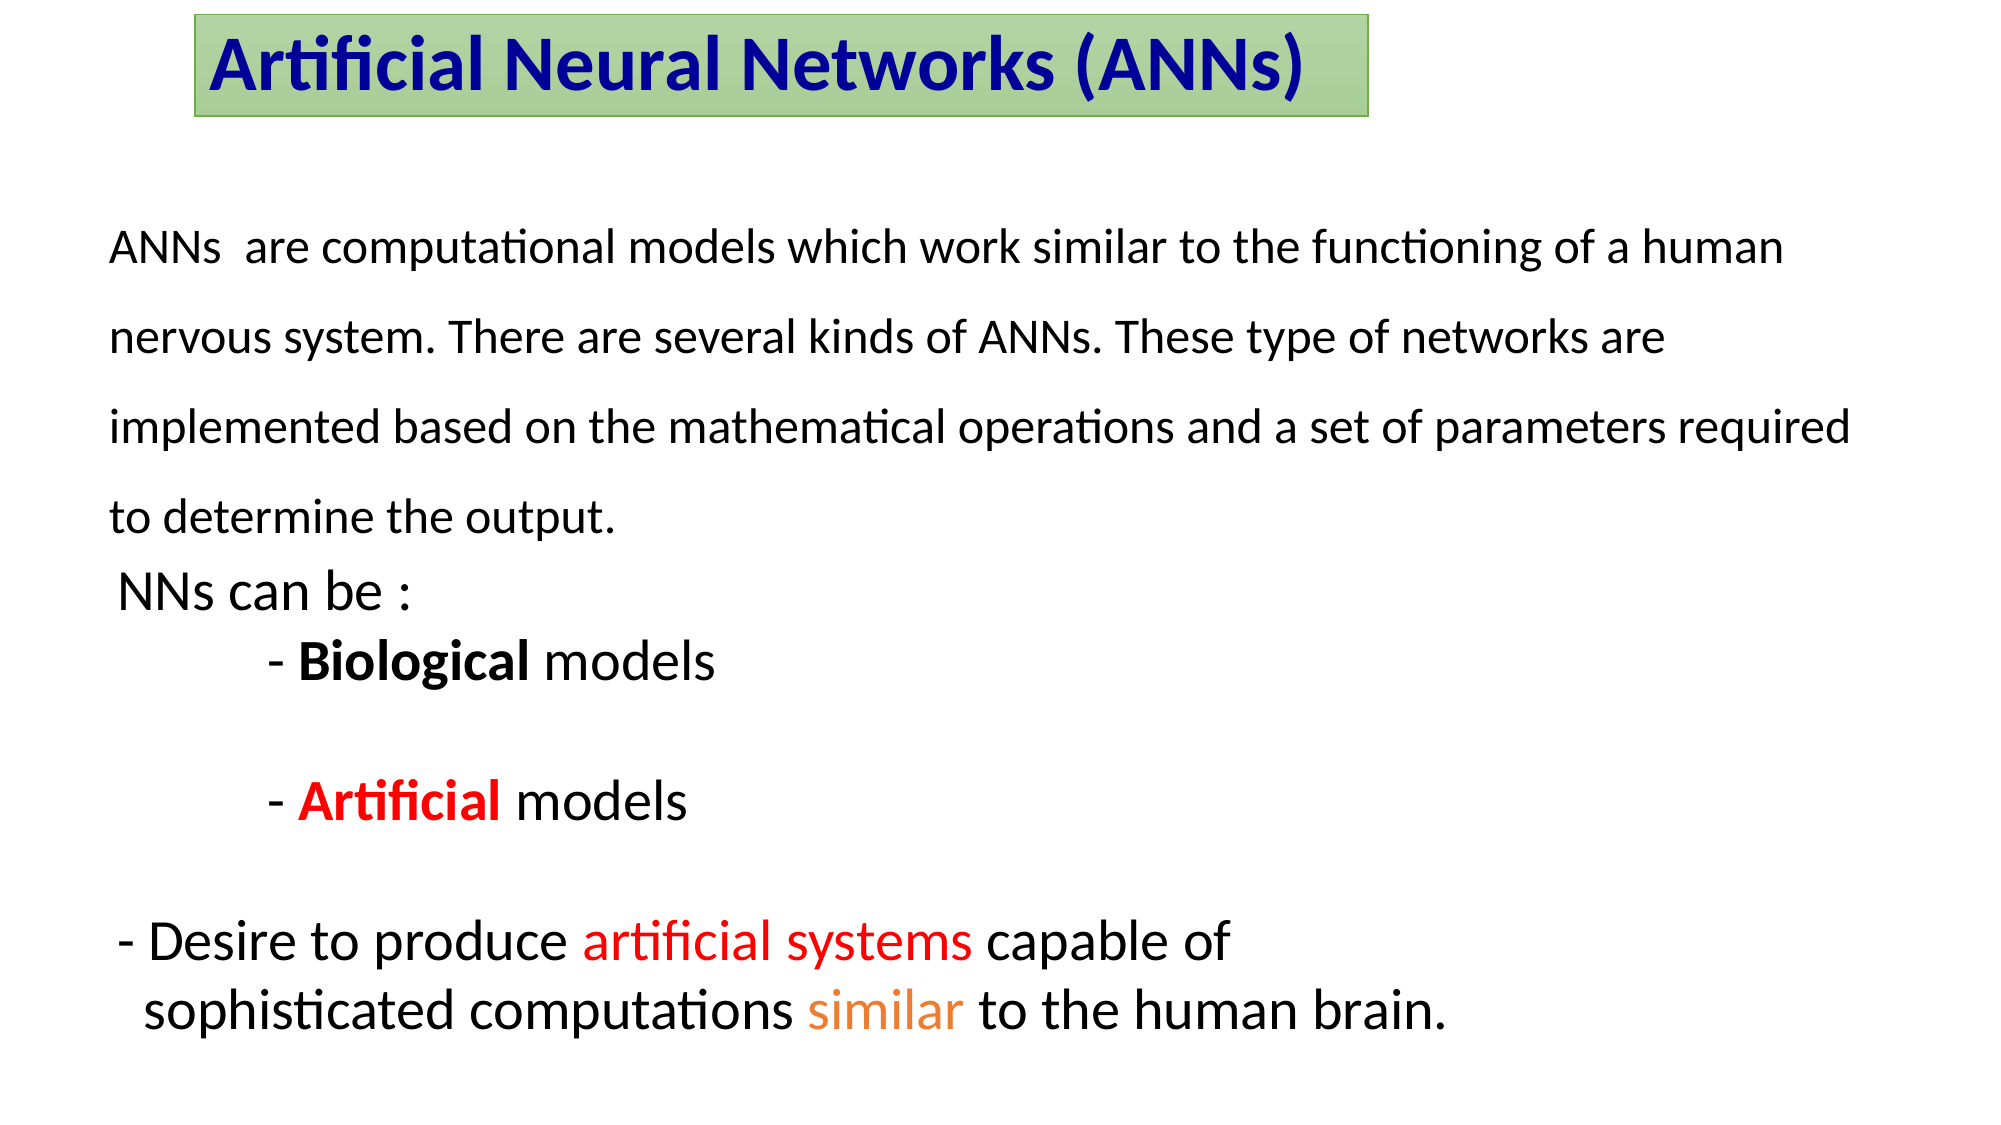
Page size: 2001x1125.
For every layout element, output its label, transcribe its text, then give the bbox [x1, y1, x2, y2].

text_box NNs can be : - Biological models - Artificial models - Desire to produce artificial systems capable of sophisticated computations similar to the human brain. [102, 551, 1565, 1050]
text_box Artificial Neural Networks (ANNs) [194, 14, 1368, 116]
text_box ANNs are computational models which work similar to the functioning of a human nervous system. There are several kinds of ANNs. These type of networks are implemented based on the mathematical operations and a set of parameters required to determine the output. [93, 175, 1900, 551]
